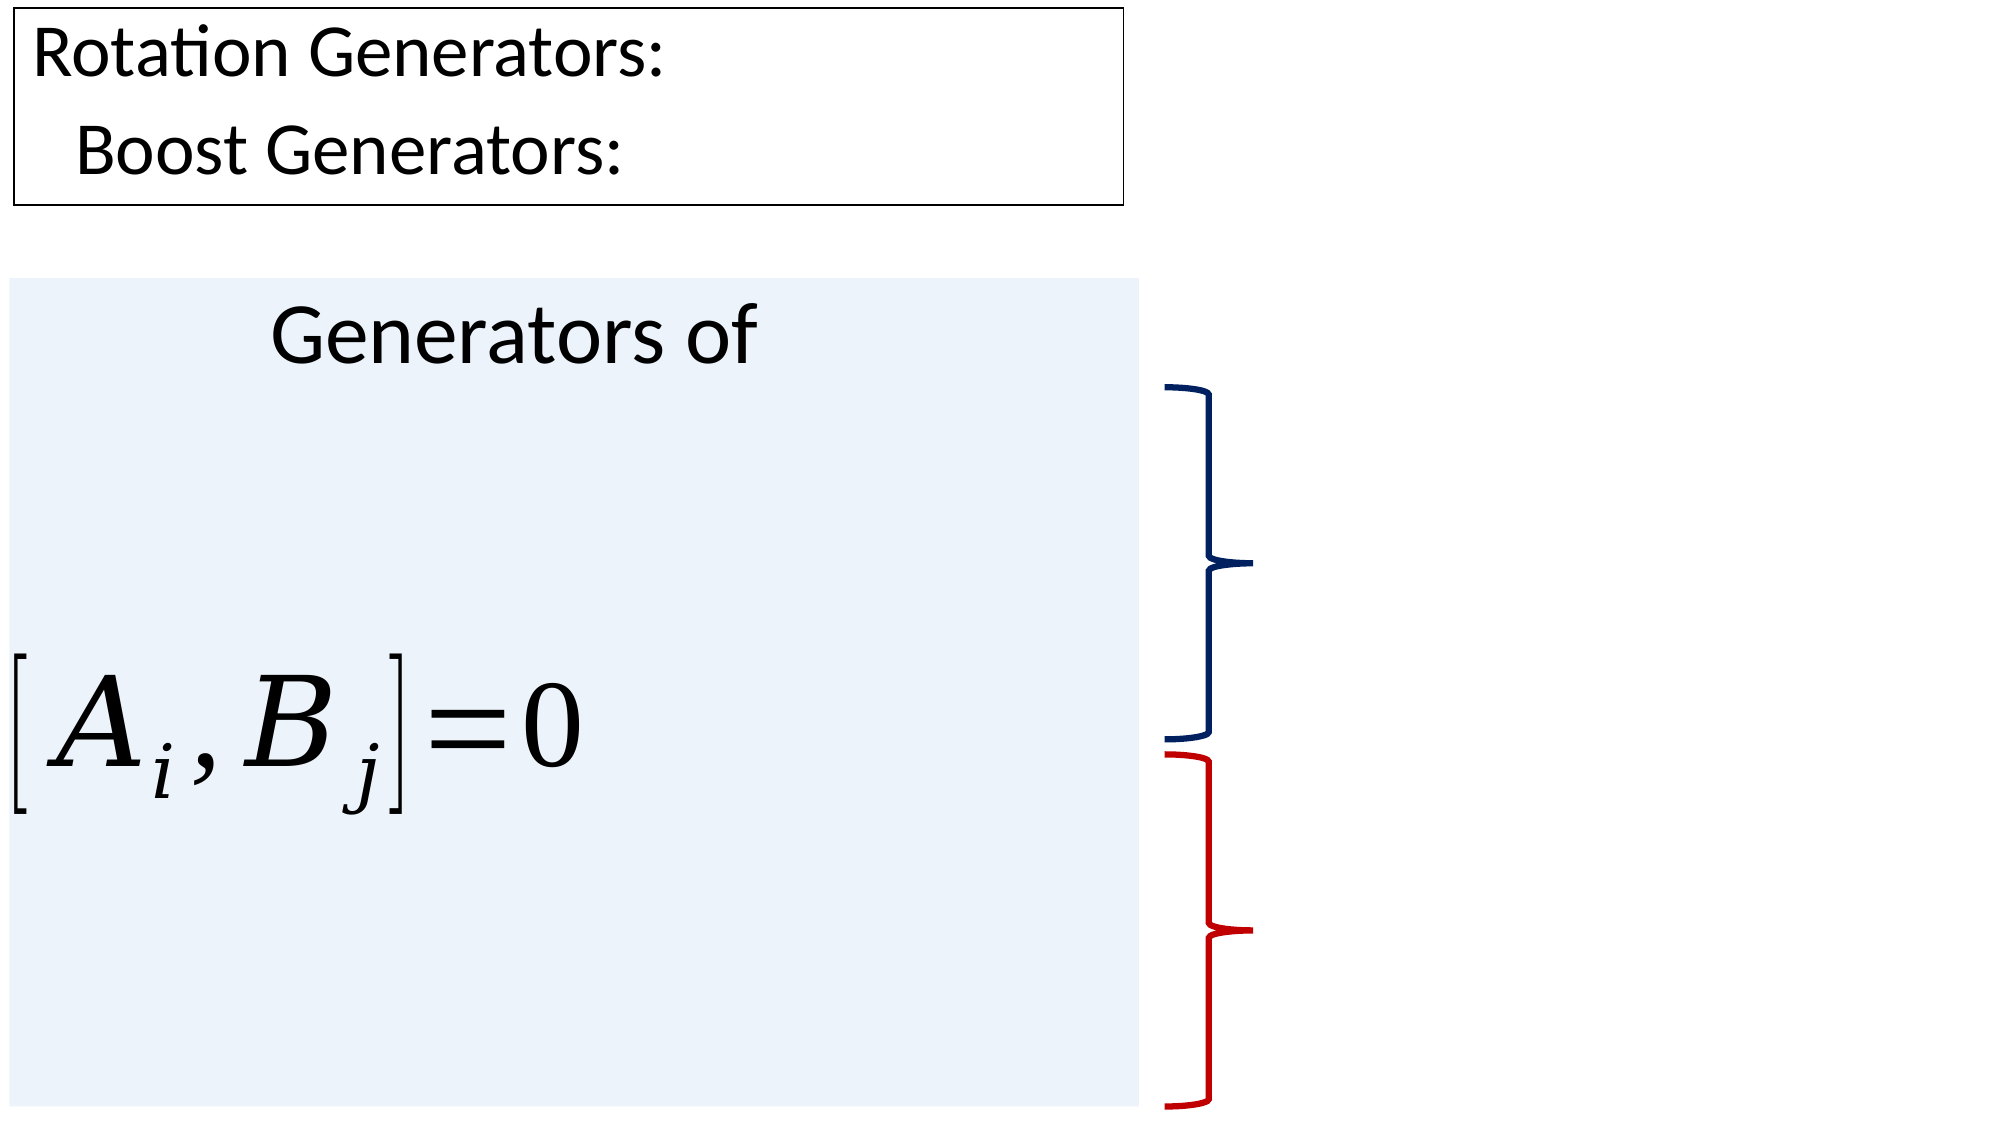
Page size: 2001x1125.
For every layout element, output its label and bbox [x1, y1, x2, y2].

text_box [1164, 754, 1645, 1107]
text_box [8, 277, 1140, 1107]
text_box [1164, 387, 1645, 740]
